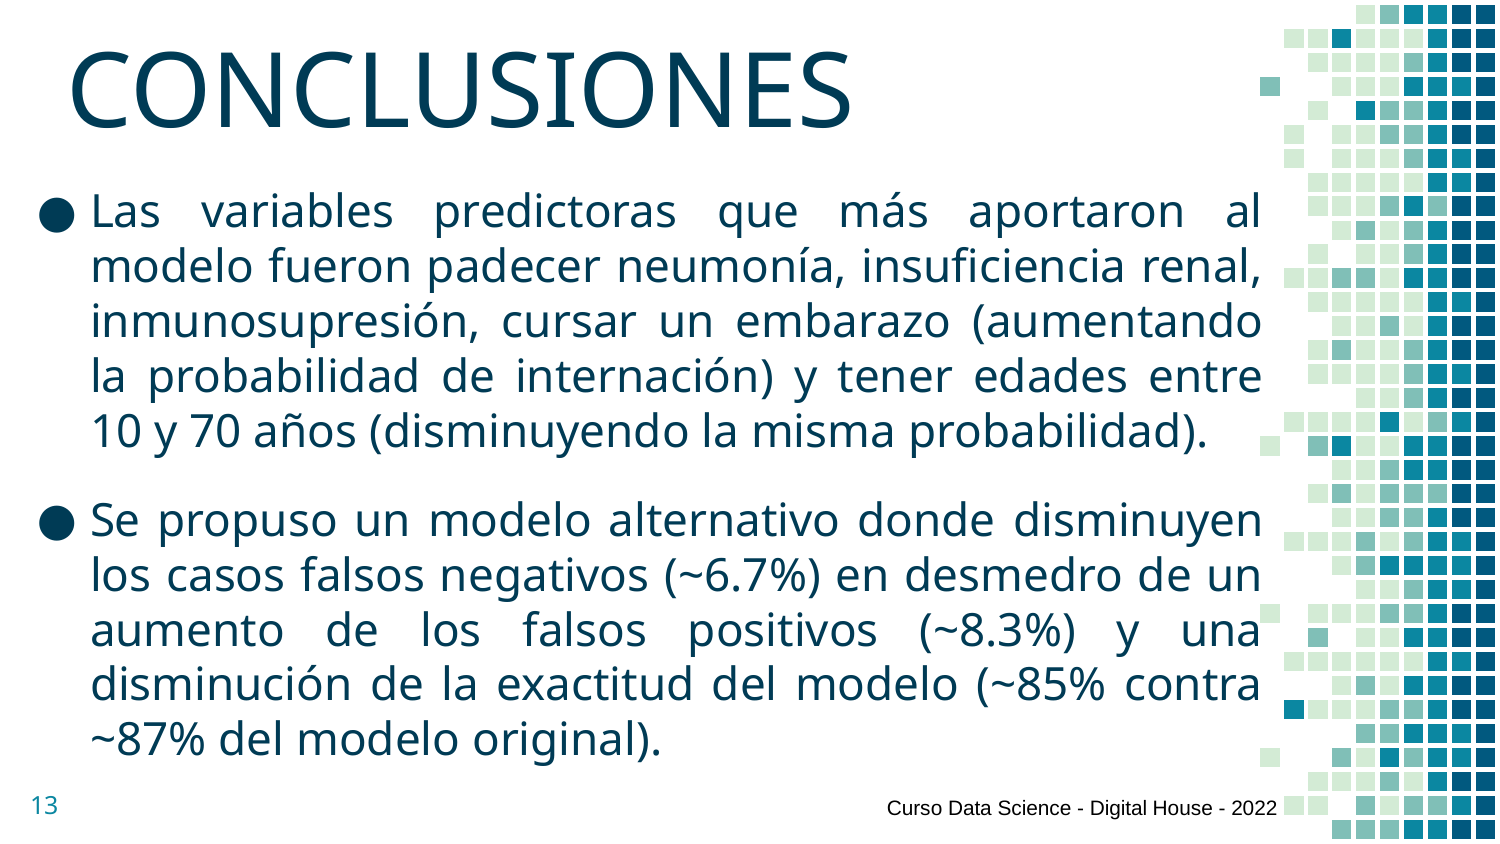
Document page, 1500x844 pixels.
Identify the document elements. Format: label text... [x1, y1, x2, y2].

text_box Curso Data Science - Digital House - 2022 [871, 782, 1297, 833]
slide_number 13 [15, 781, 105, 839]
text_box CONCLUSIONES Las variables predictoras que más aportaron al modelo fueron padecer neumonía, insuficiencia renal, inmunosupresión, cursar un embarazo (aumentando la probabilidad de internación) y tener edades entre 10 y 70 años (disminuyendo la misma probabilidad). Se propuso un modelo alternativo donde disminuyen los casos falsos negativos (~6.7%) en desmedro de un aumento de los falsos positivos (~8.3%) y una disminución de la exactitud del modelo (~85% contra ~87% del modelo original). [0, 0, 1279, 781]
